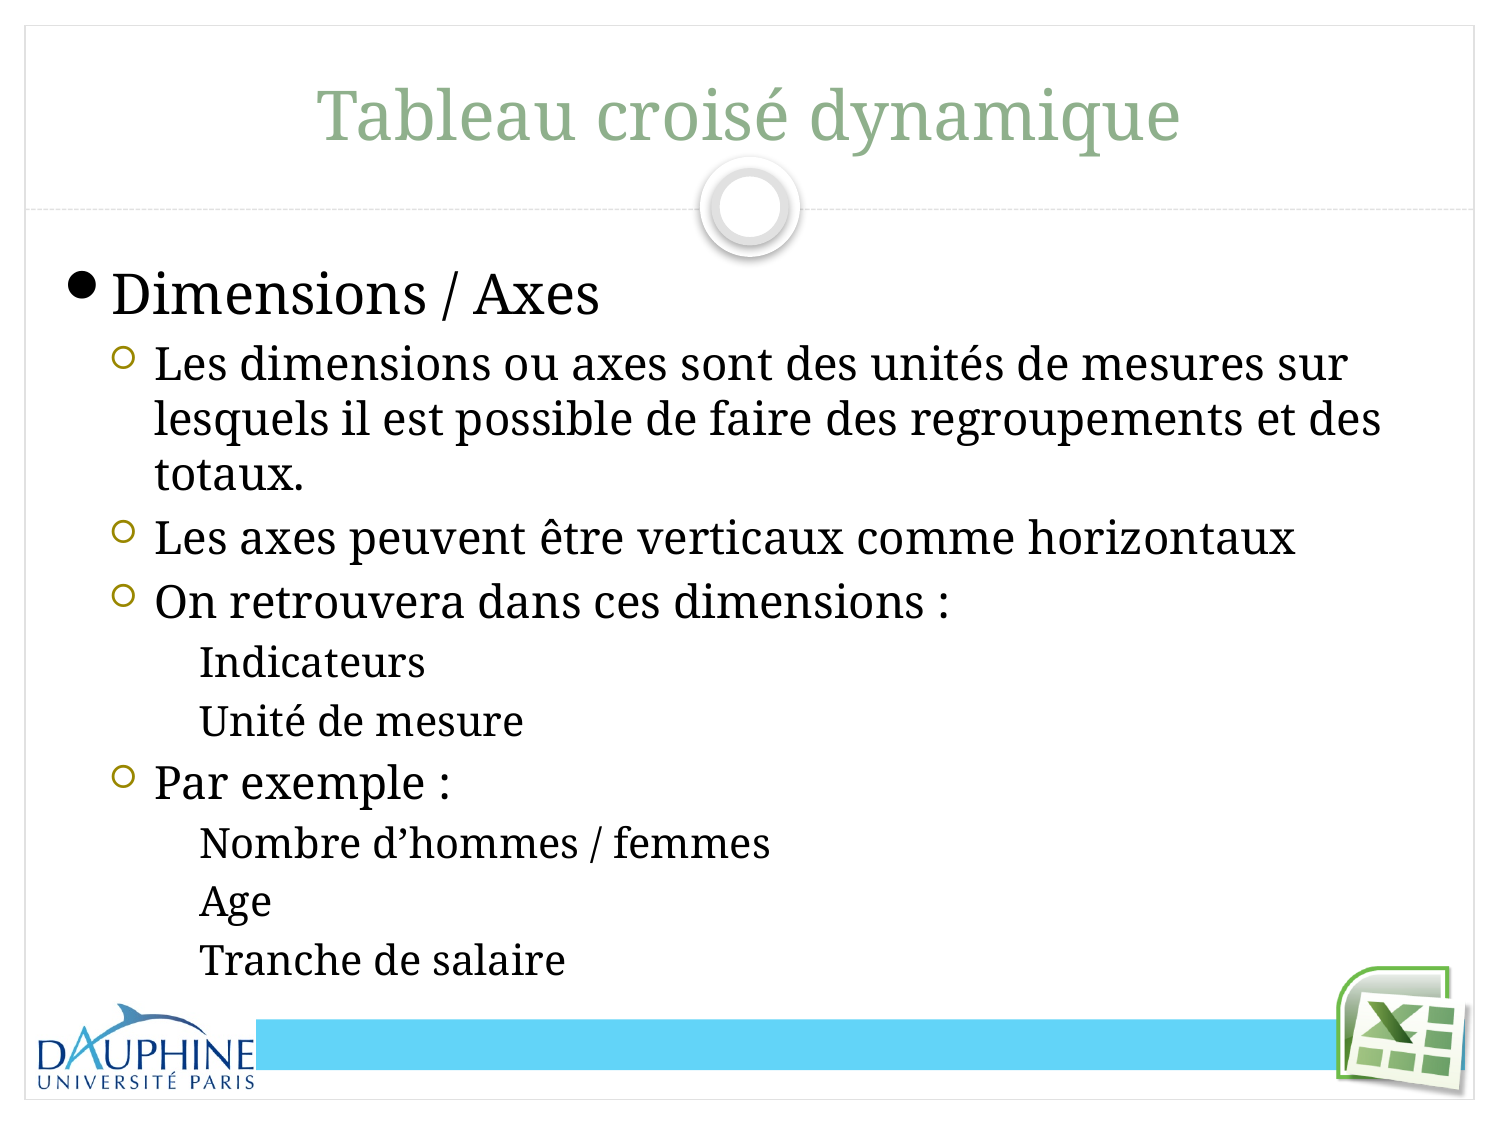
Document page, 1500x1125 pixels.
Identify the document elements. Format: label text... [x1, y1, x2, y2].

picture [1324, 949, 1477, 1102]
picture [35, 1001, 256, 1090]
title Tableau croisé dynamique [49, 37, 1450, 162]
list Dimensions / Axes Les dimensions ou axes sont des unités de mesures sur lesquels il est possible de faire des regroupements et des totaux. Les axes peuvent être verticaux comme horizontaux On retrouvera dans ces dimensions : Indicateurs Unité de mesure Par exemple : Nombre d’hommes / femmes Age Tranche de salaire [49, 250, 1445, 1001]
